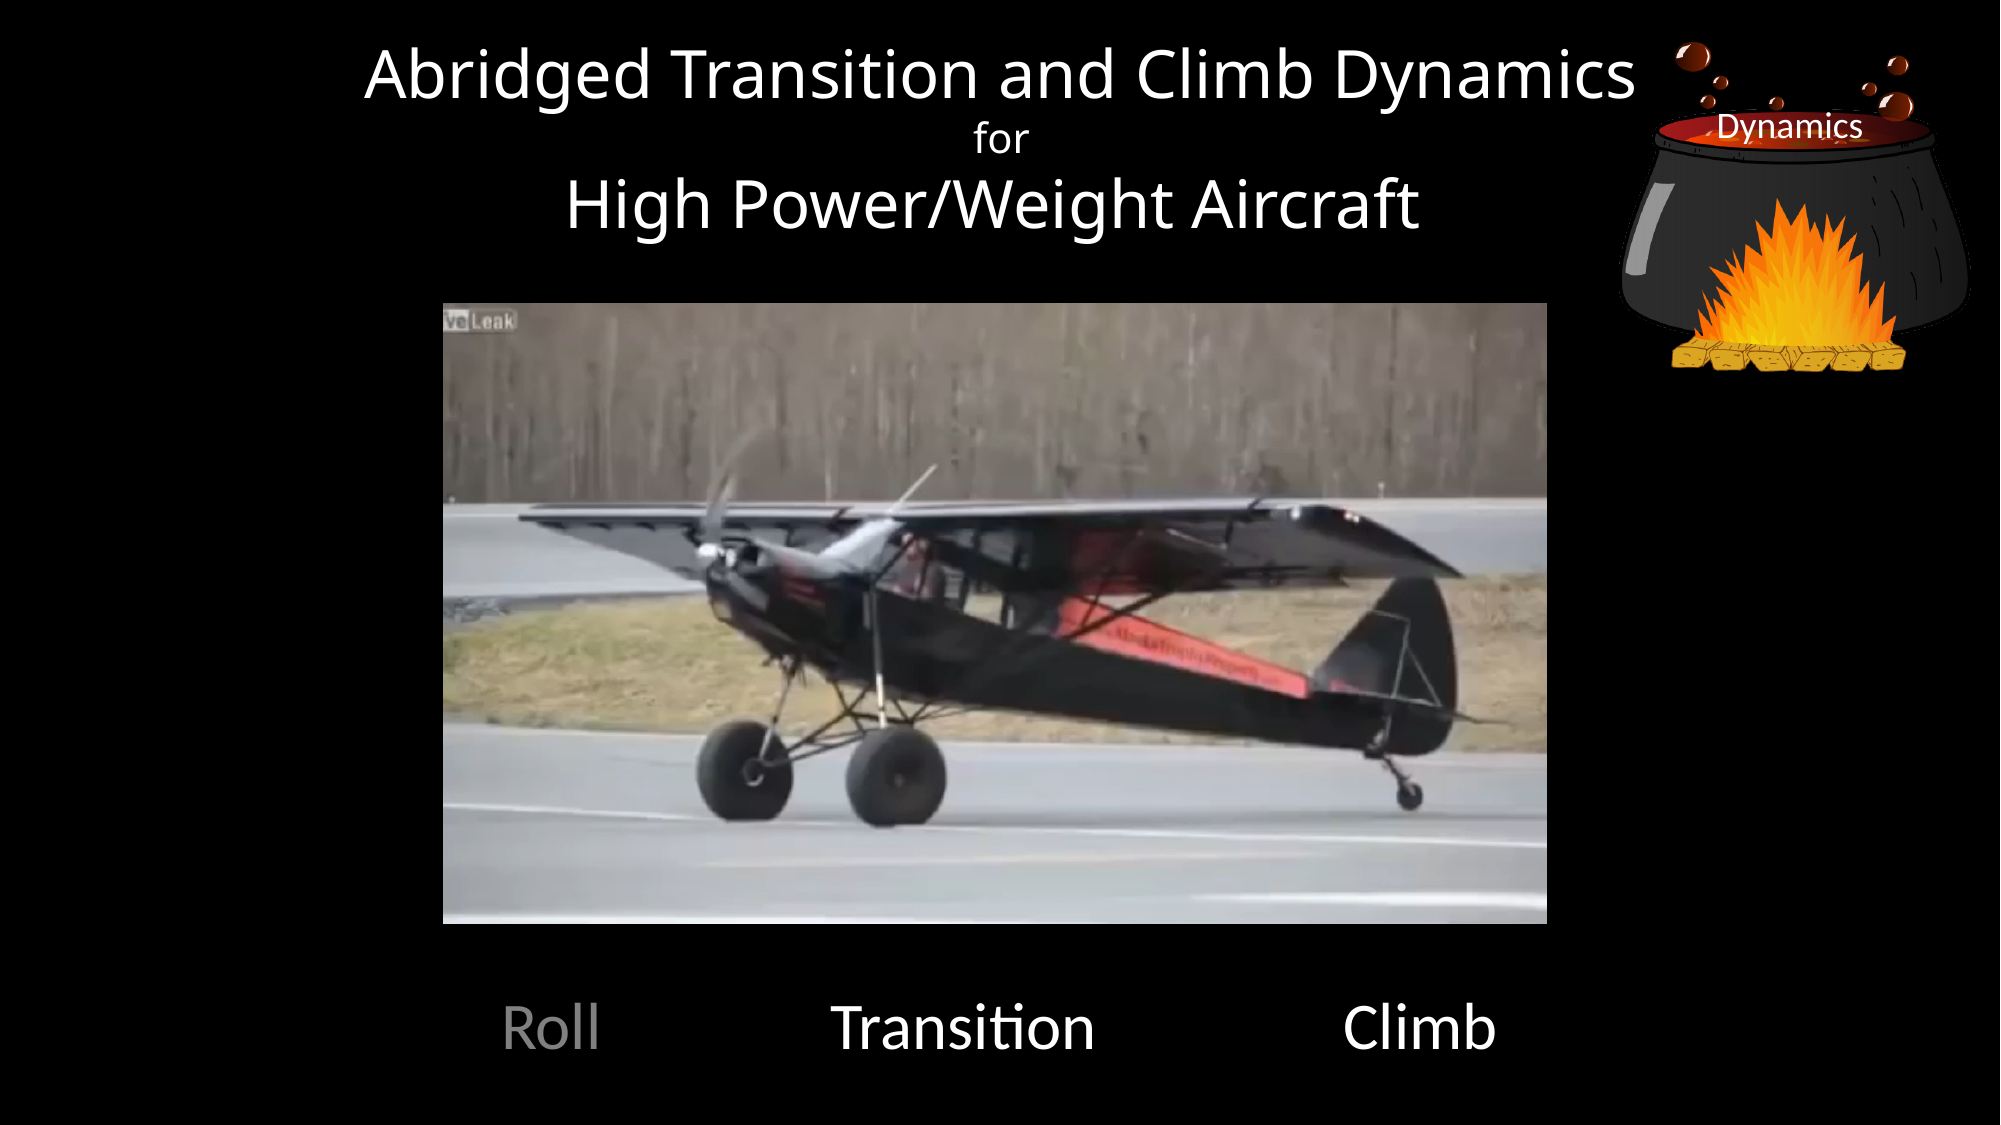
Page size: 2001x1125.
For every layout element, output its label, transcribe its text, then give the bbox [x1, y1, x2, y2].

text_box Transition [815, 975, 1112, 1070]
text_box Roll [486, 975, 617, 1070]
text_box Abridged Transition and Climb Dynamics for High Power/Weight Aircraft [349, 24, 1654, 330]
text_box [442, 302, 1548, 924]
text_box Climb [1328, 975, 1513, 1070]
picture [1618, 41, 1971, 372]
